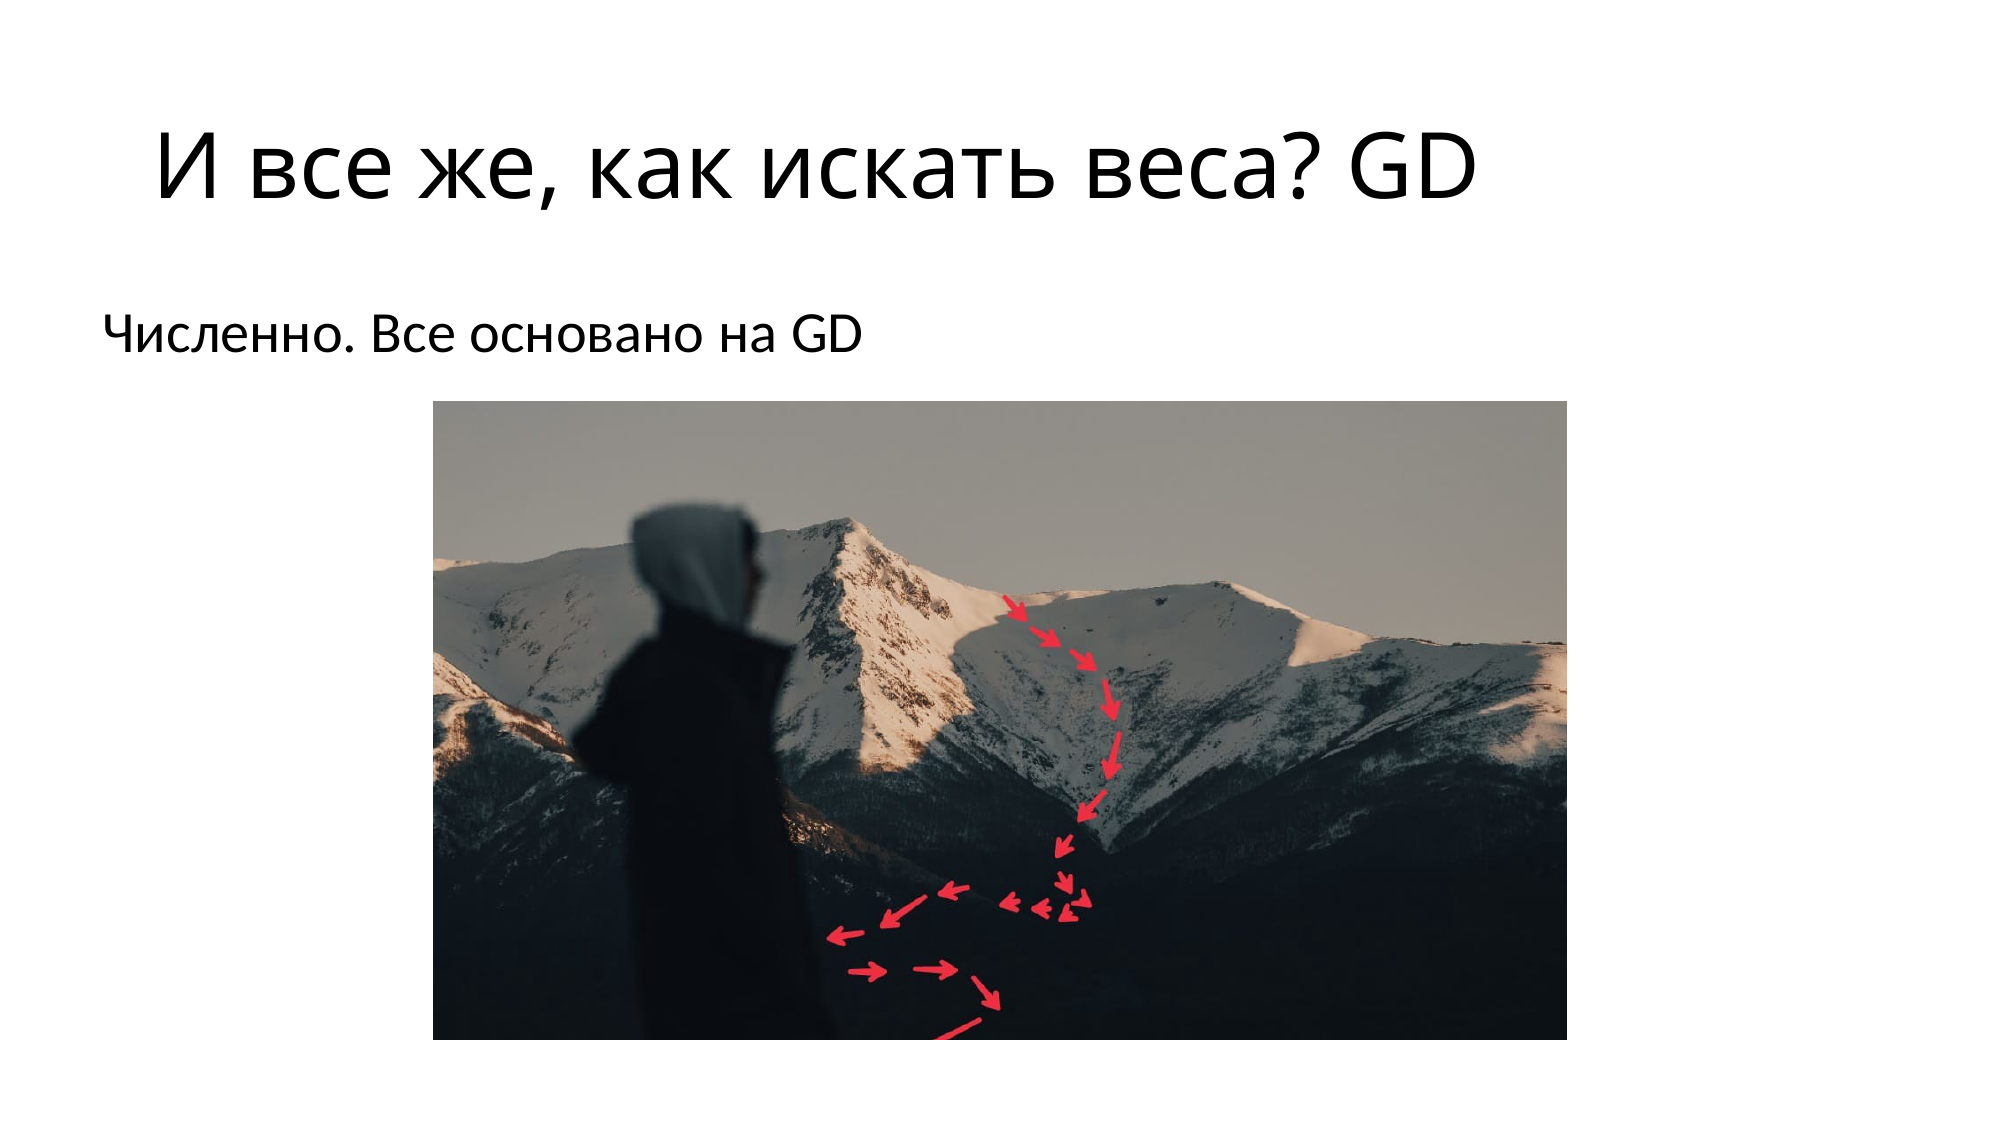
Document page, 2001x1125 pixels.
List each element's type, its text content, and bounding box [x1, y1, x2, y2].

title И все же, как искать веса? GD [137, 59, 1863, 213]
picture [433, 401, 1567, 1040]
text_box Численно. Все основано на GD [87, 213, 1863, 1094]
